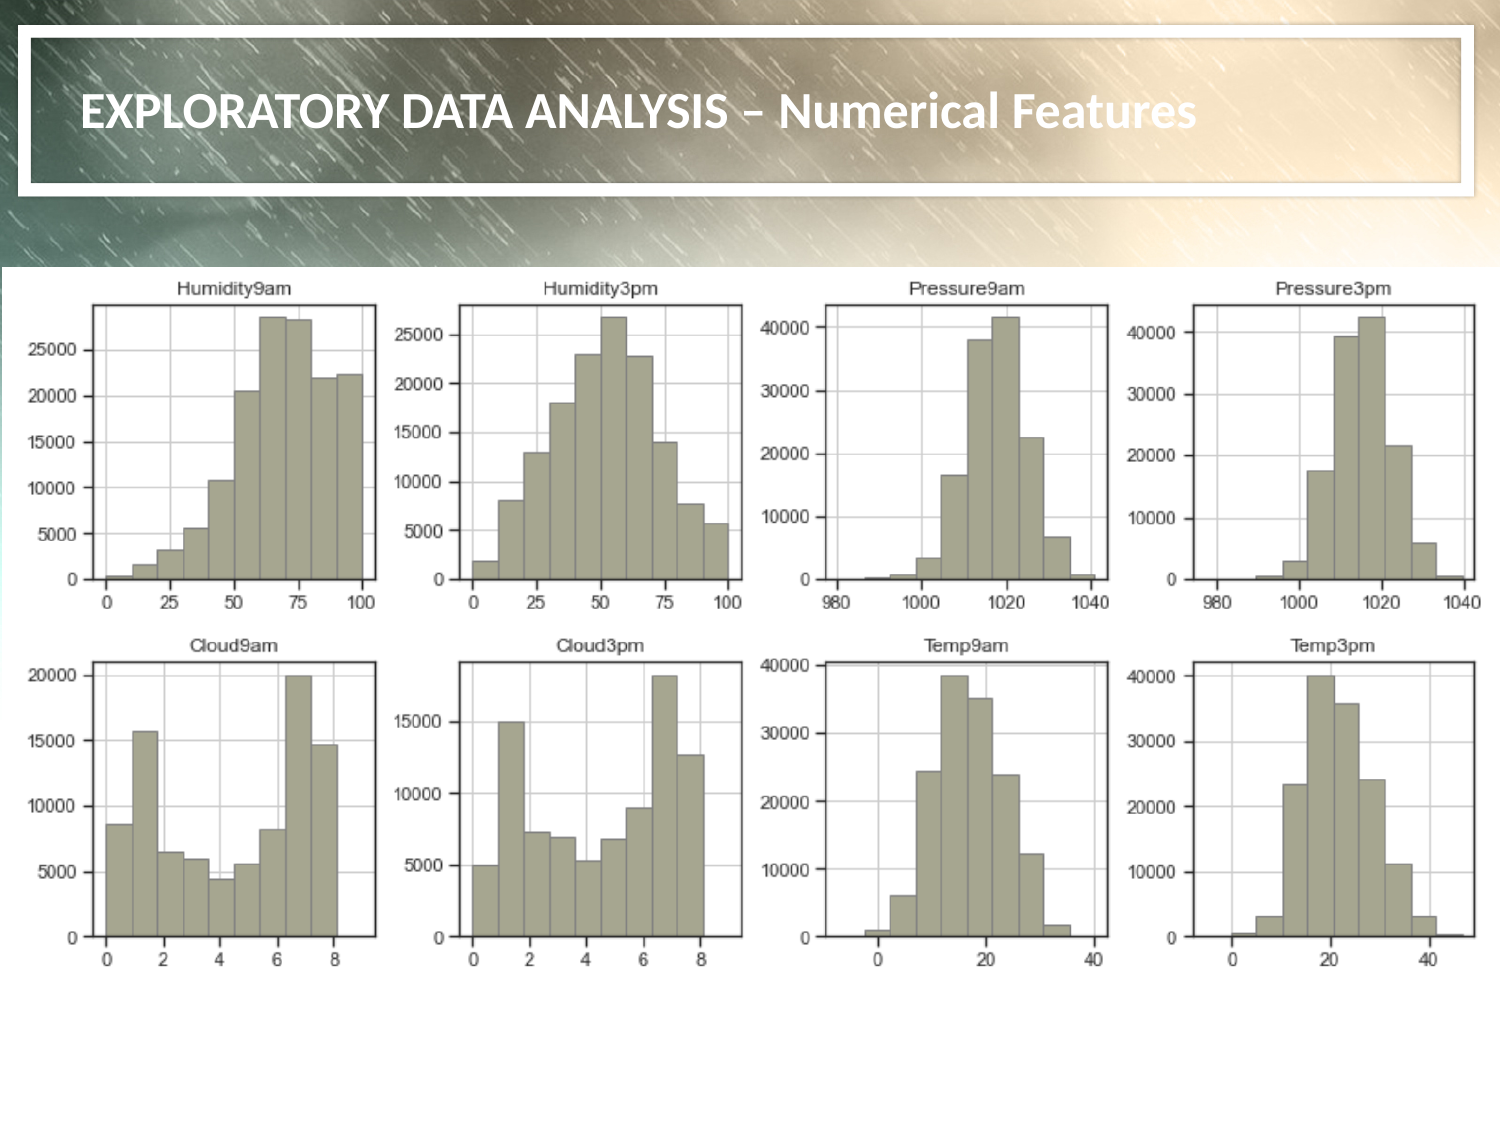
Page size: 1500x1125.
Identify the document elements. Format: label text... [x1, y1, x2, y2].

title EXPLORATORY DATA ANALYSIS – Numerical Features [64, 42, 1322, 174]
picture [0, 0, 1500, 1125]
